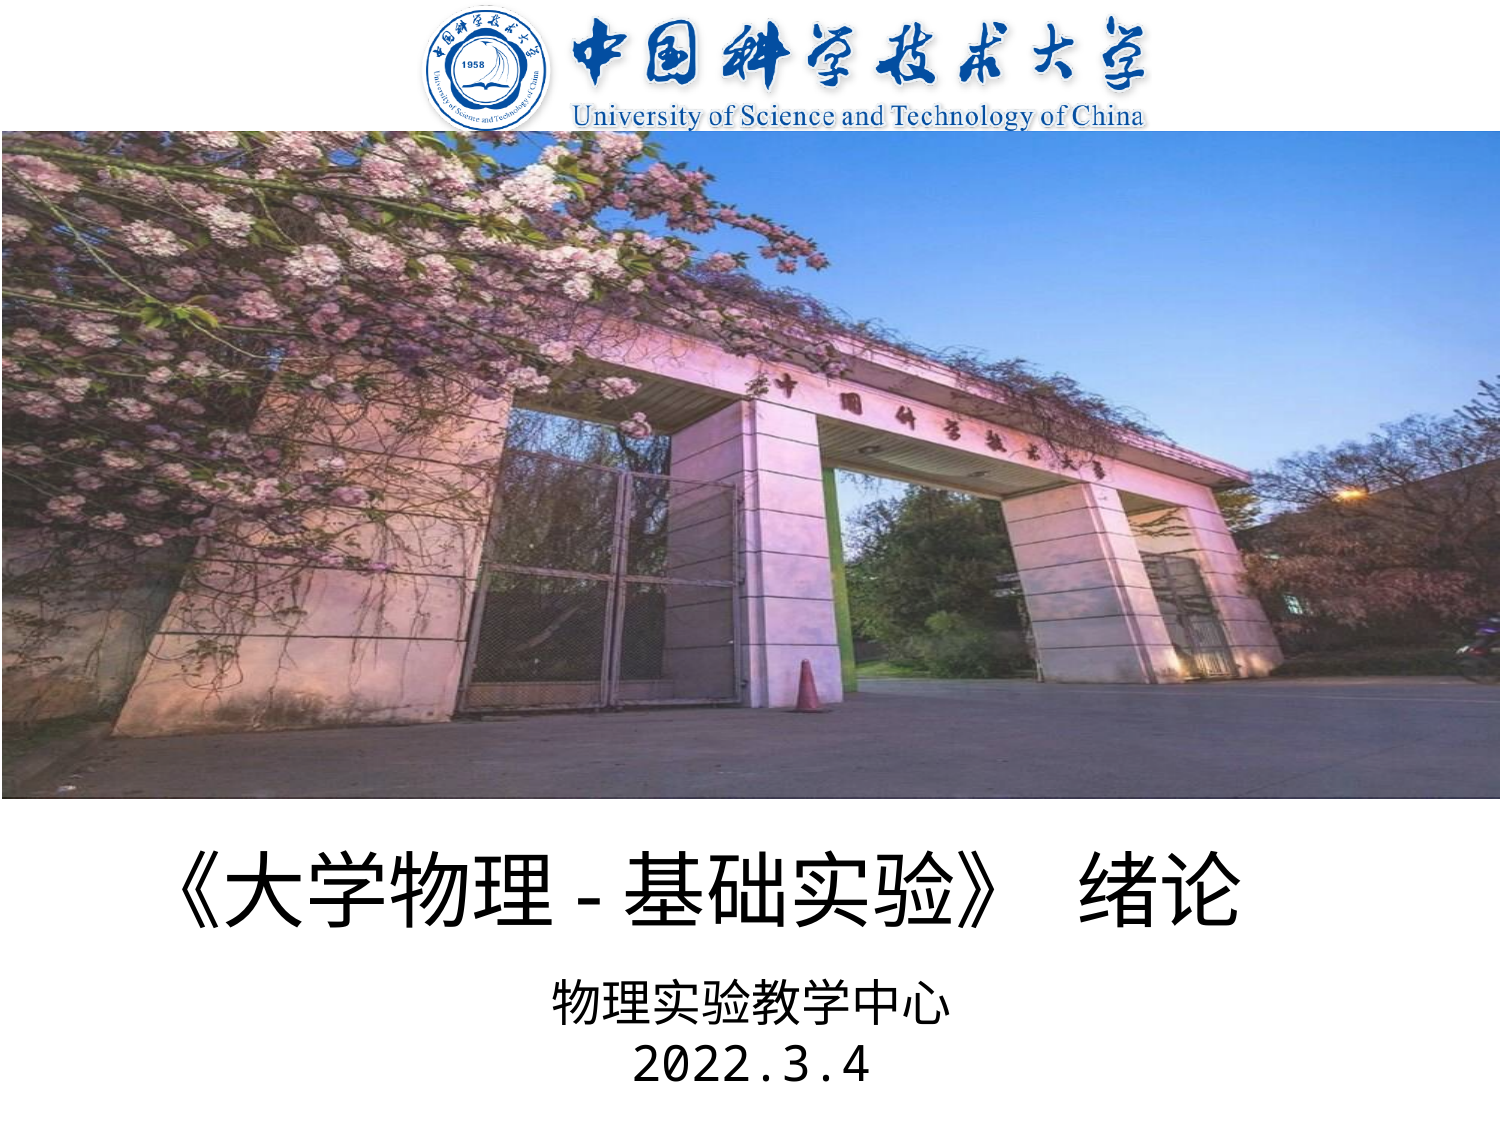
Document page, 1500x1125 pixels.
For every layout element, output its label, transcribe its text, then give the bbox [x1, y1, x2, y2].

picture [416, 0, 1152, 131]
text_box 《大学物理-基础实验》 绪论 [53, 830, 1329, 946]
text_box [1, 131, 1500, 799]
text_box 物理实验教学中心 2022.3.4 [421, 964, 1081, 1099]
